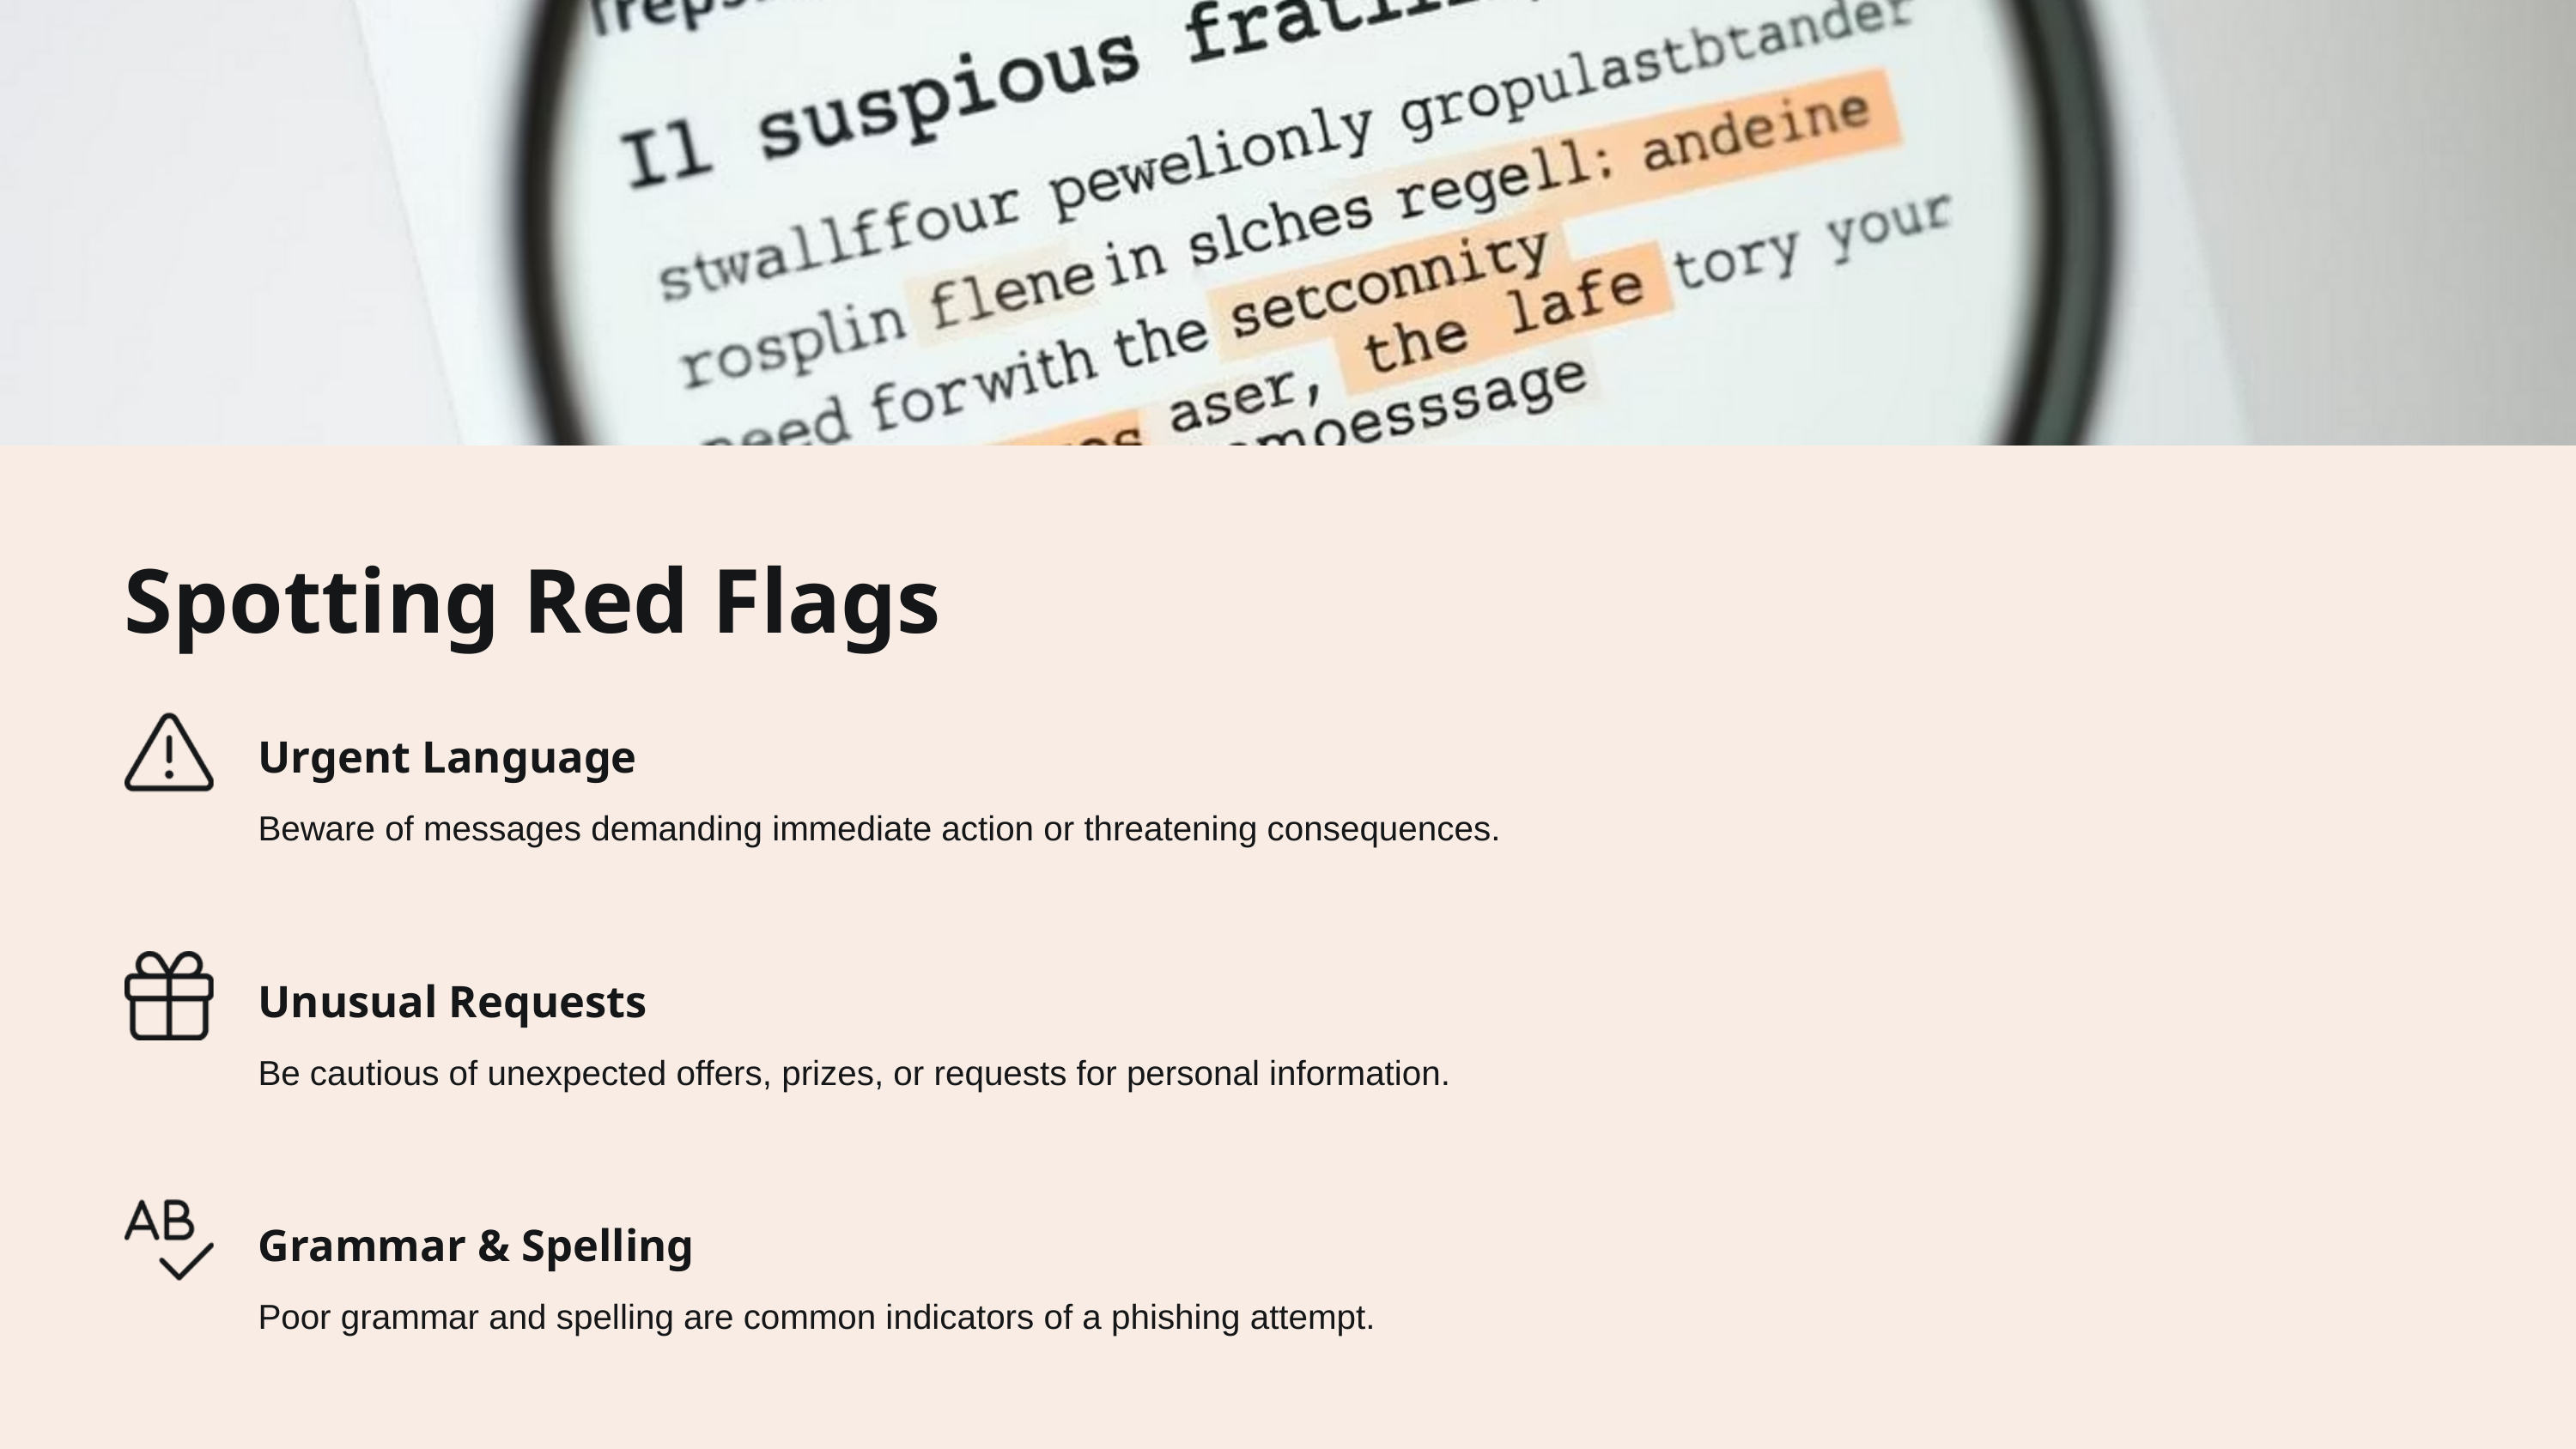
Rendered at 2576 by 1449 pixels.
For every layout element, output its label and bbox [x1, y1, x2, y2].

text_box [124, 951, 214, 1041]
text_box [0, 0, 2576, 446]
text_box [124, 706, 214, 797]
text_box [0, 453, 2576, 1449]
text_box [124, 1195, 214, 1285]
